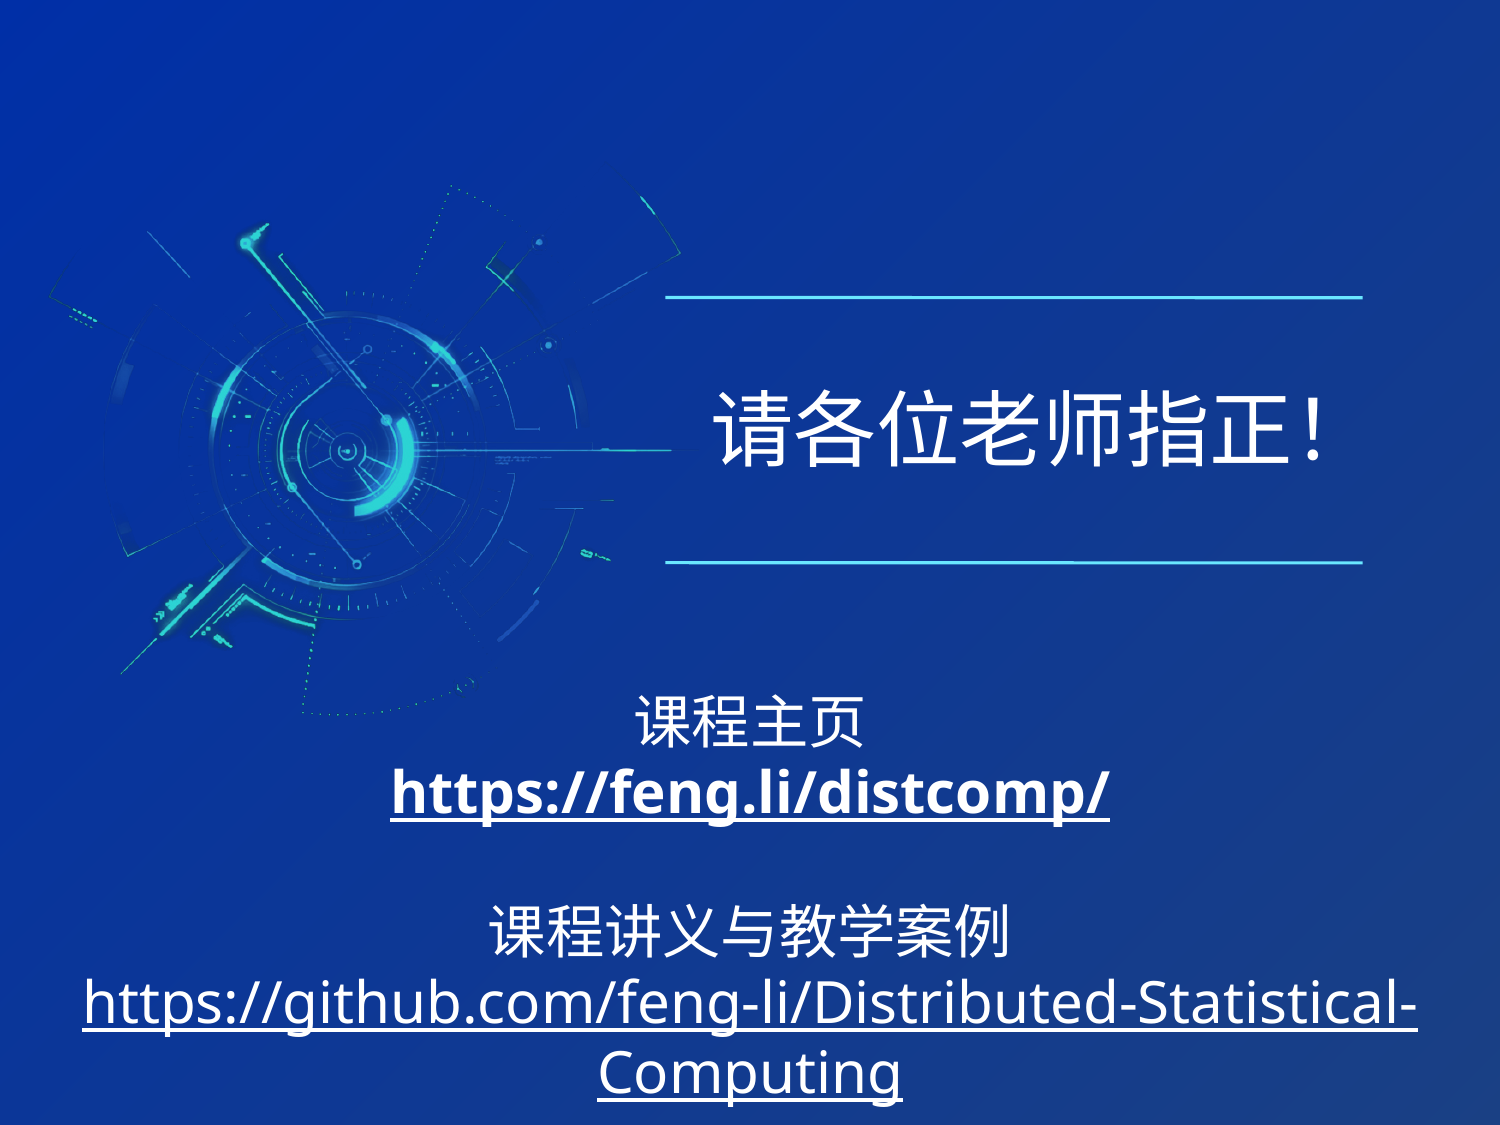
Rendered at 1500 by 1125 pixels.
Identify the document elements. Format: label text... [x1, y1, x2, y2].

text_box 课程主页 https://feng.li/distcomp/ 课程讲义与教学案例 https://github.com/feng-li/Distributed-Statistical-Computing [0, 677, 1500, 1113]
text_box 请各位老师指正！ [695, 369, 1341, 485]
picture [45, 88, 730, 677]
